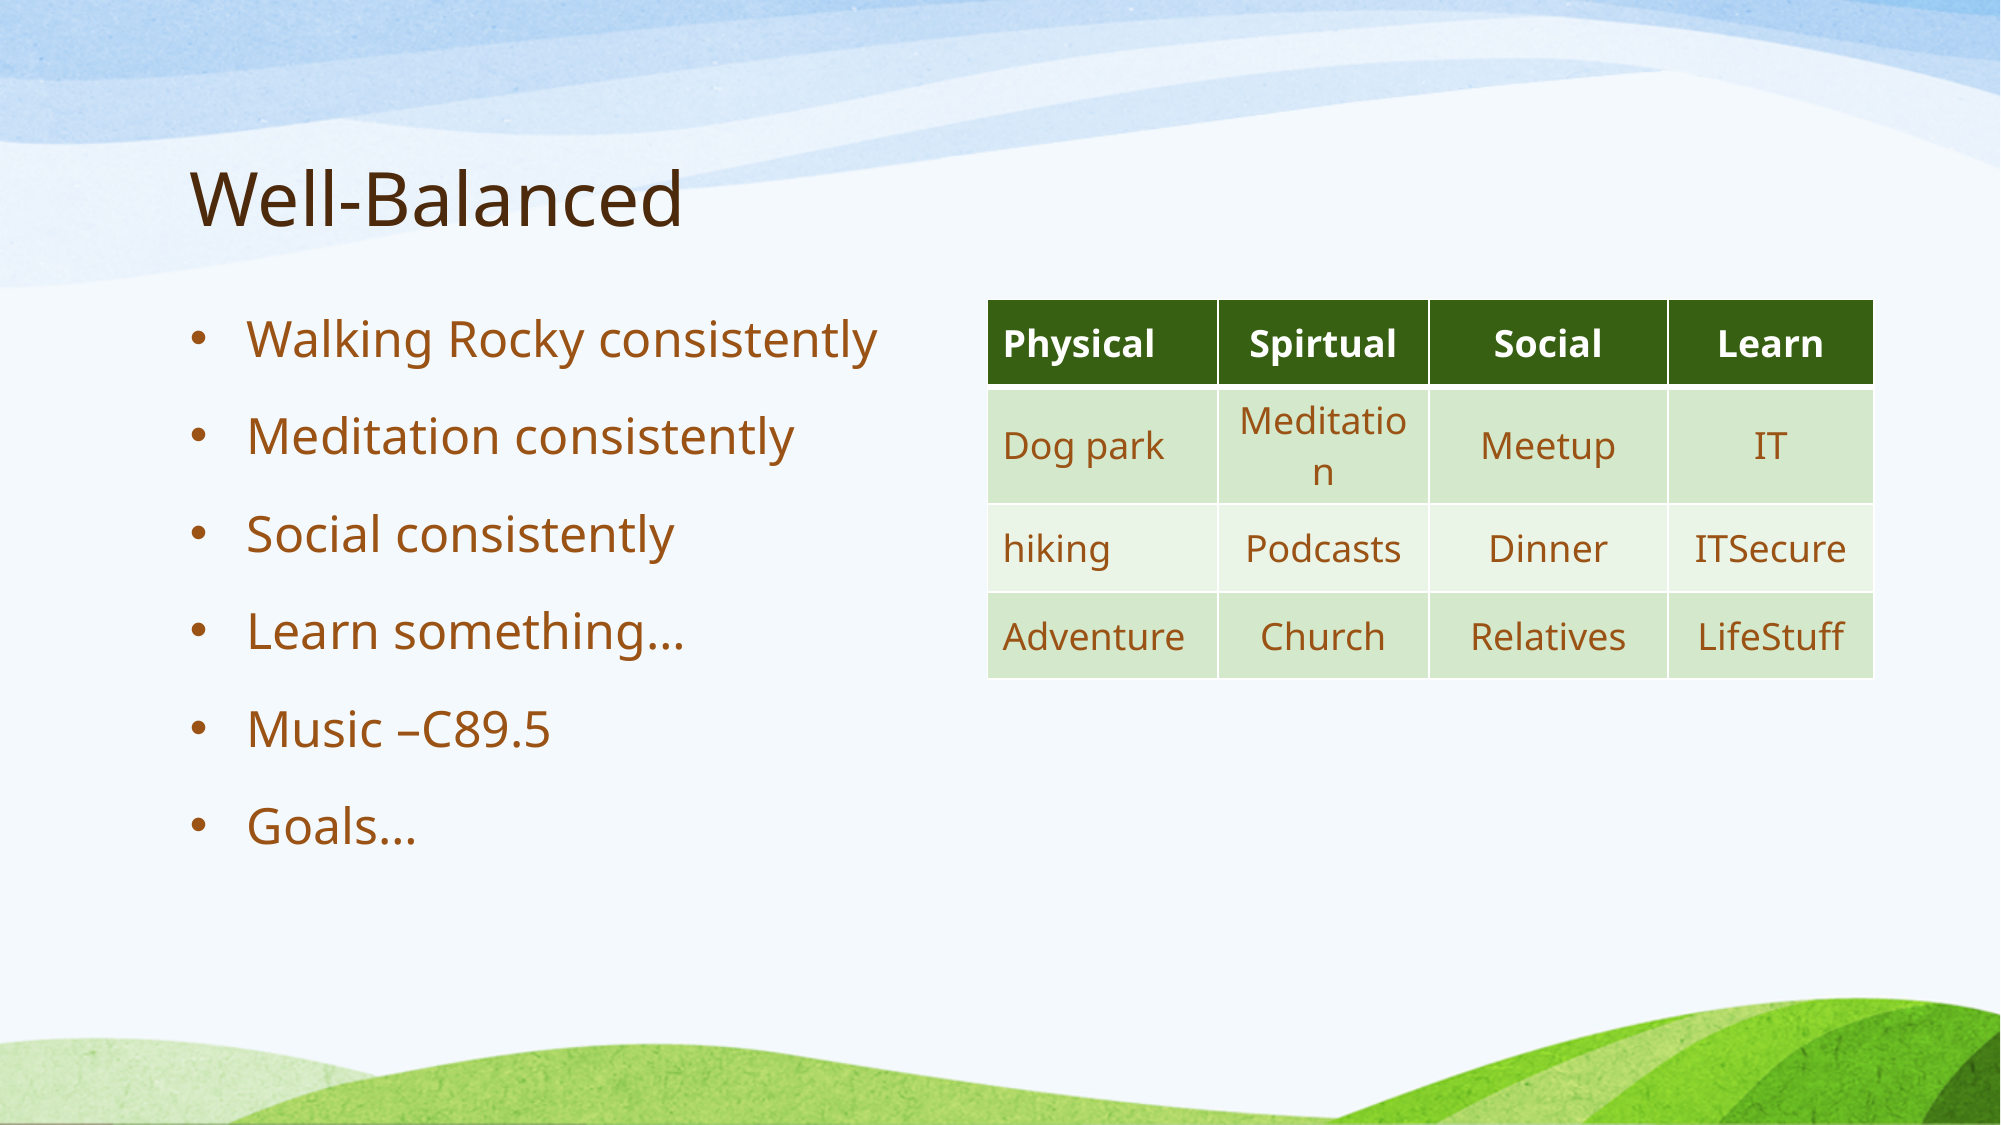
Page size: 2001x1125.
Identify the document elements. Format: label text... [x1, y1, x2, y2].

table_cell Podcasts [1219, 505, 1428, 591]
table_cell Church [1219, 593, 1428, 678]
picture [0, 0, 2001, 1125]
table_cell Meditation [1219, 390, 1428, 503]
table_cell ITSecure [1669, 505, 1873, 591]
table_cell Dinner [1430, 505, 1667, 591]
table_cell hiking [988, 505, 1217, 591]
table_cell LifeStuff [1669, 593, 1873, 678]
table_cell Meetup [1430, 390, 1667, 503]
table_header Learn [1669, 300, 1873, 384]
table_cell IT [1669, 390, 1873, 503]
table_cell Relatives [1430, 593, 1667, 678]
table_cell Dog park [988, 390, 1217, 503]
table_header Social [1430, 300, 1667, 384]
list Walking Rocky consistently Meditation consistently Social consistently Learn something… Music –C89.5 Goals… [174, 299, 988, 987]
title Well-Balanced [174, 50, 1825, 250]
table_header Spirtual [1219, 300, 1428, 384]
table_header Physical [988, 300, 1217, 384]
table_cell Adventure [988, 593, 1217, 678]
